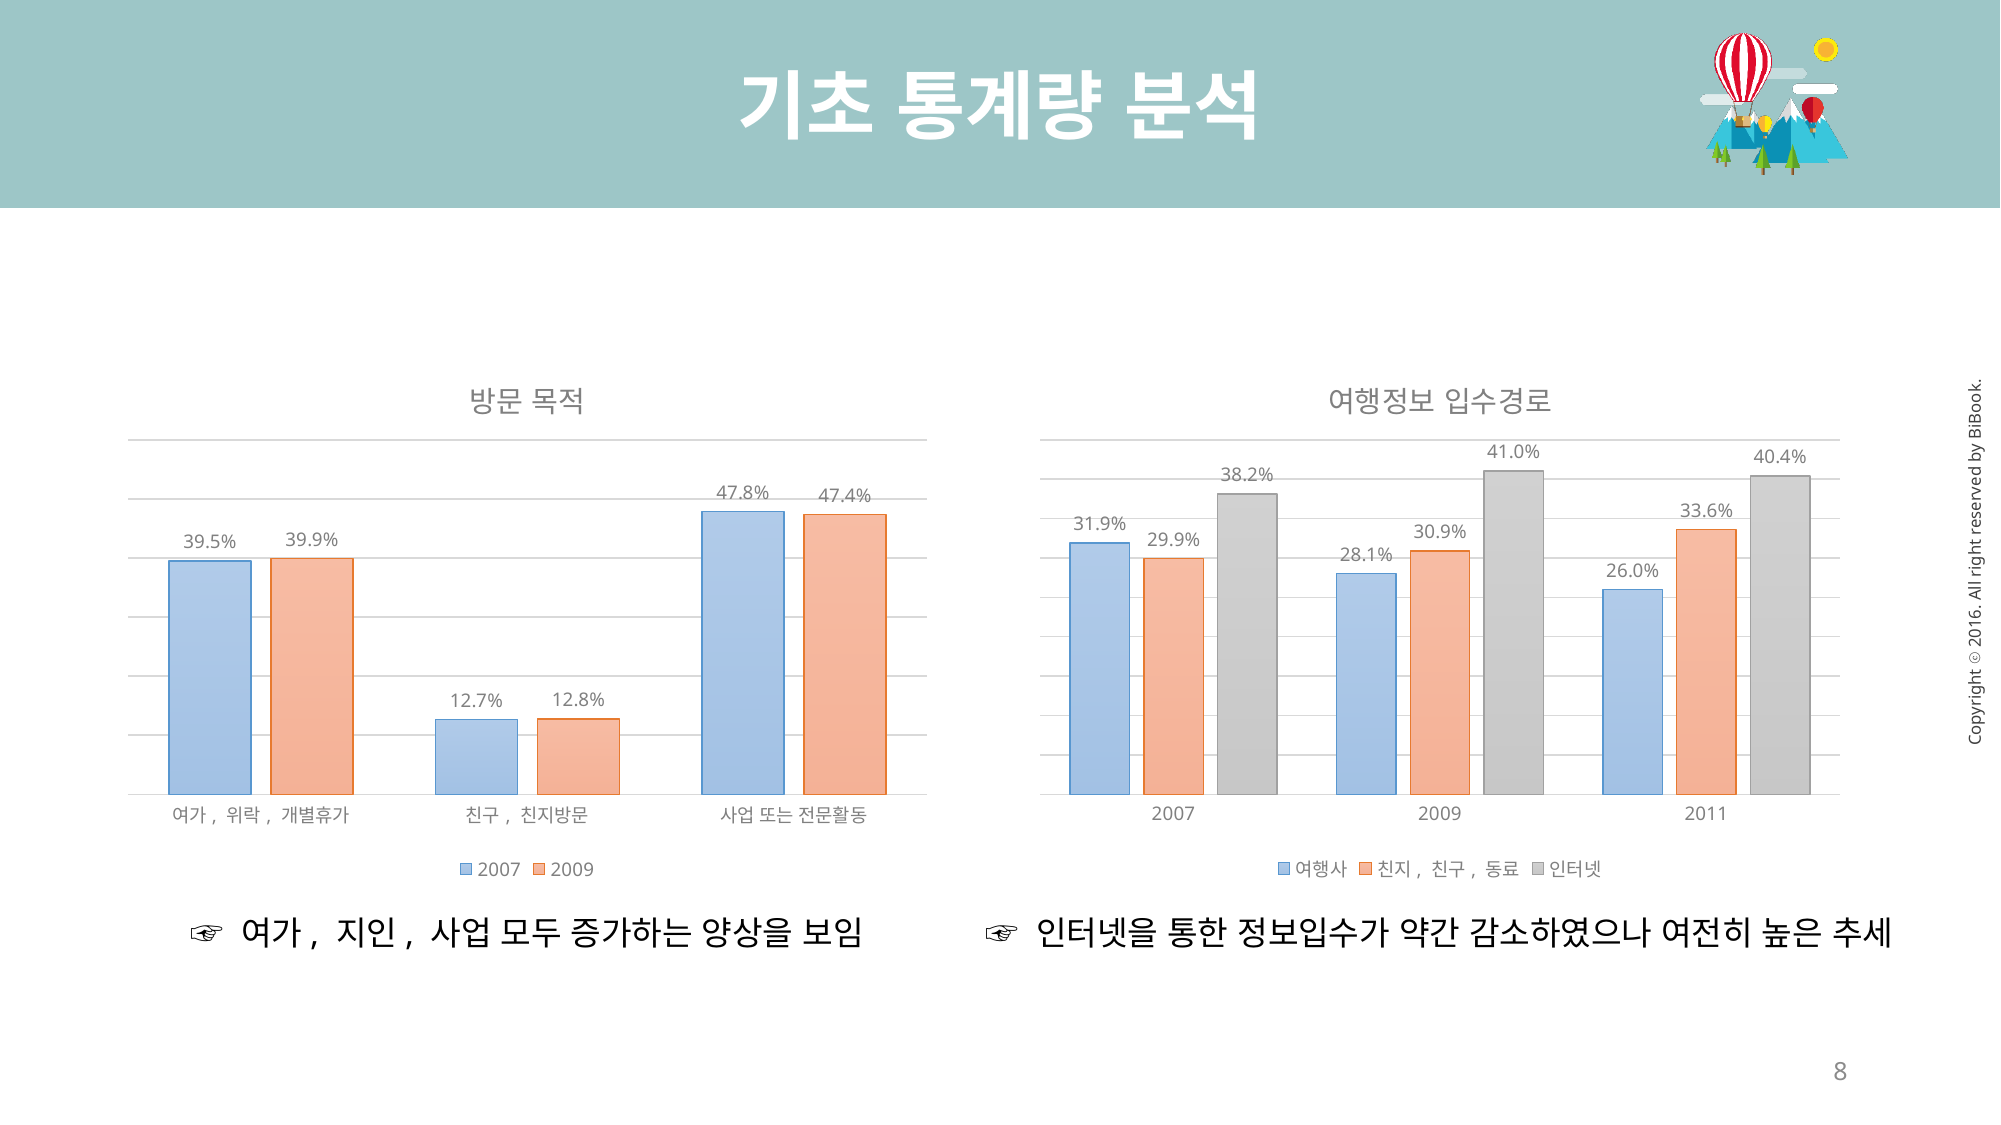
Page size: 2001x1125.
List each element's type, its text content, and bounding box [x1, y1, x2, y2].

chart [1023, 350, 1857, 889]
text_box ☞ 인터넷을 통한 정보입수가 약간 감소하였으나 여전히 높은 추세 [971, 905, 1909, 960]
text_box ☞ 여가, 지인, 사업 모두 증가하는 양상을 보임 [175, 905, 879, 960]
picture [1700, 32, 1848, 175]
slide_number 8 [1412, 1042, 1863, 1103]
text_box 기초 통계량 분석 [0, 0, 2000, 209]
text_box Copyright ⓒ 2016. All right reserved by BiBook. [1956, 364, 1992, 761]
chart [111, 350, 944, 889]
